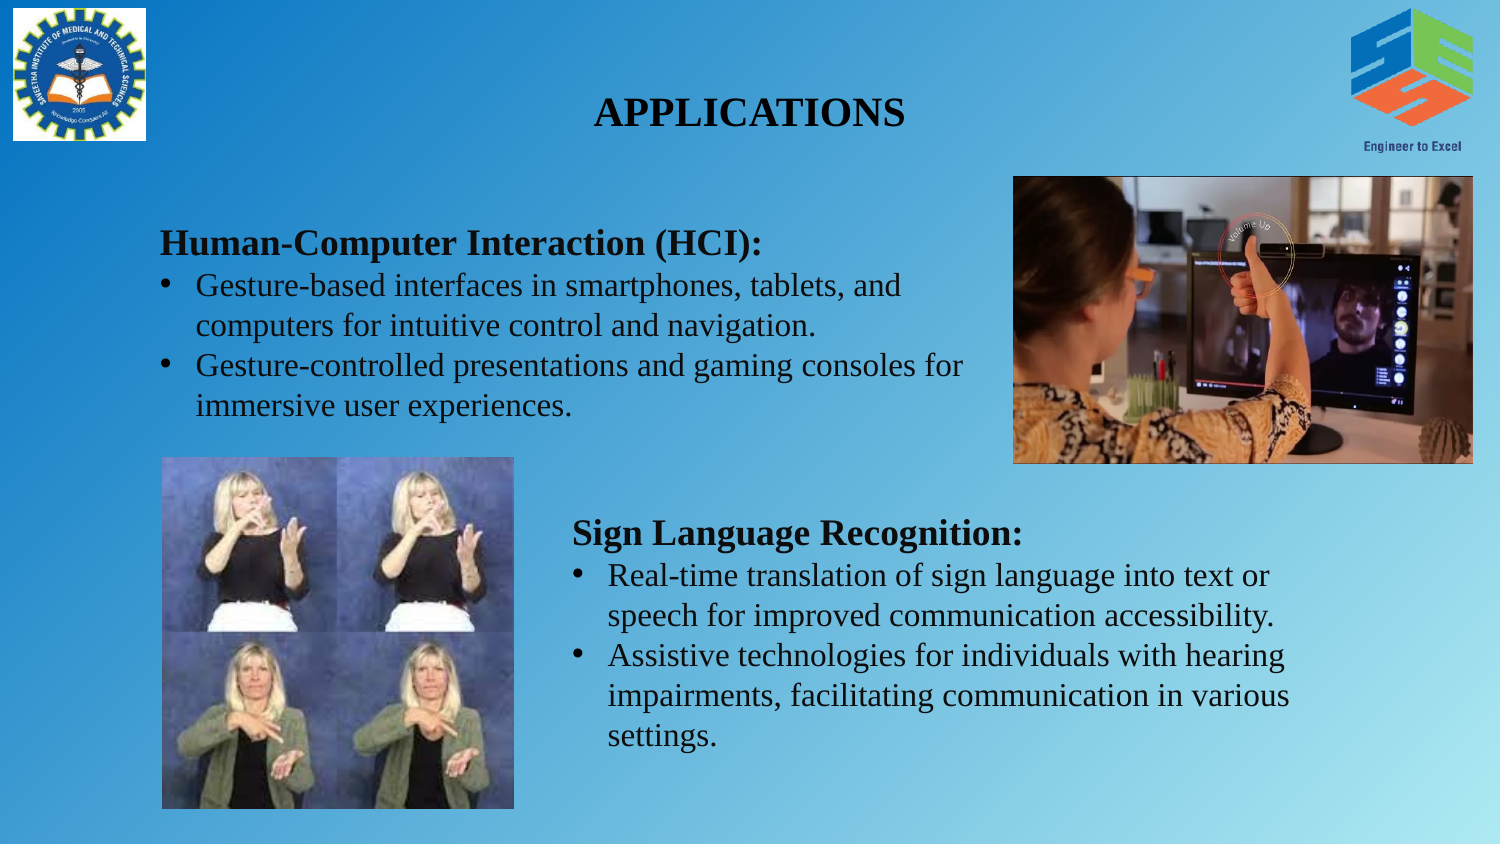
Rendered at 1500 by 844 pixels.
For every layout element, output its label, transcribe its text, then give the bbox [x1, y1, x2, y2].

picture [1350, 8, 1473, 153]
picture [161, 457, 514, 810]
text_box Human-Computer Interaction (HCI): Gesture-based interfaces in smartphones, tablets, and computers for intuitive control and navigation. Gesture-controlled presentations and gaming consoles for immersive user experiences. [145, 210, 995, 470]
picture [13, 8, 146, 141]
text_box APPLICATIONS [578, 77, 921, 142]
picture [1013, 175, 1473, 464]
text_box Sign Language Recognition: Real-time translation of sign language into text or speech for improved communication accessibility. Assistive technologies for individuals with hearing impairments, facilitating communication in various settings. [557, 500, 1352, 800]
